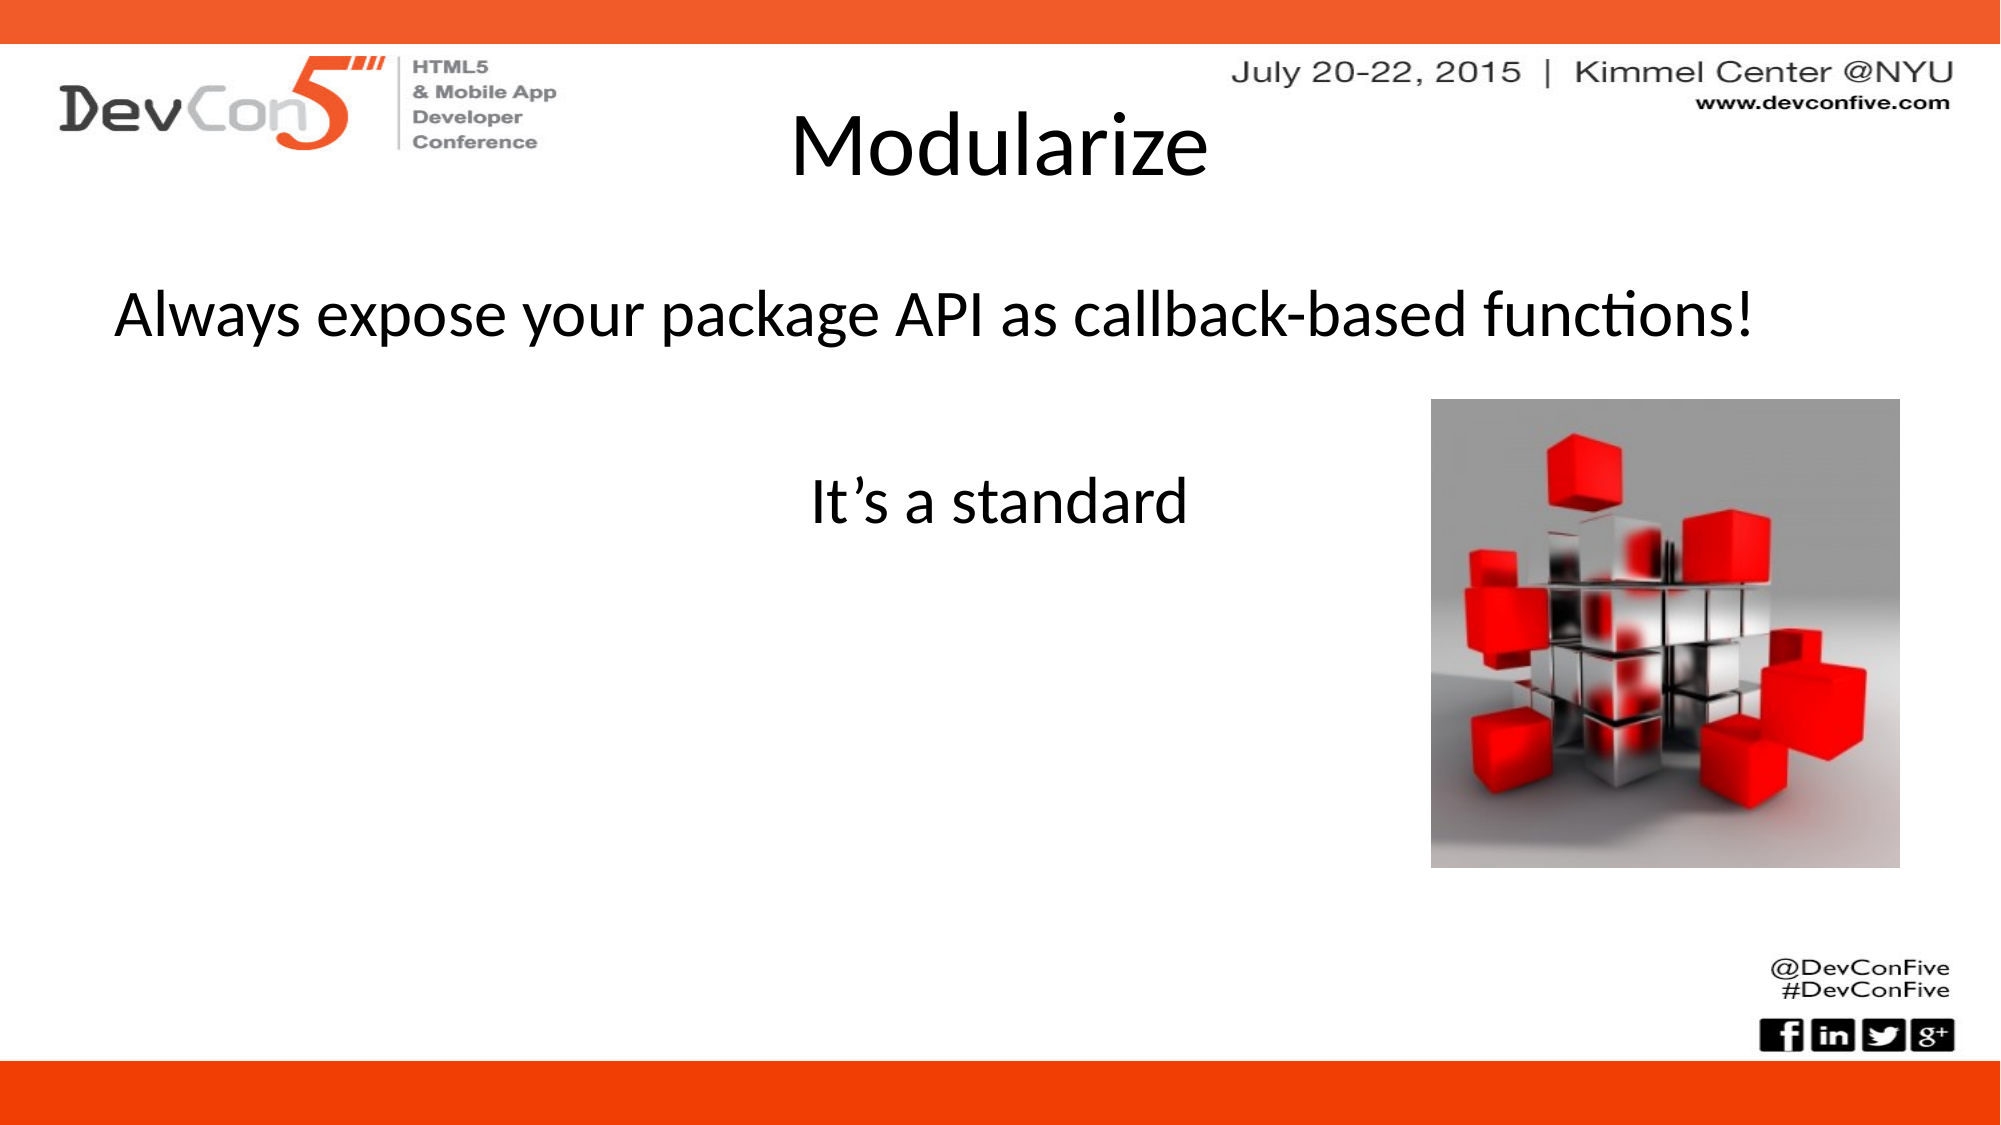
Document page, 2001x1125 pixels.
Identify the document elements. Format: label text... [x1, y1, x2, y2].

picture [0, 0, 2001, 1125]
list Always expose your package API as callback-based functions! It’s a standard [99, 262, 1900, 1005]
title Modularize [99, 45, 1900, 233]
